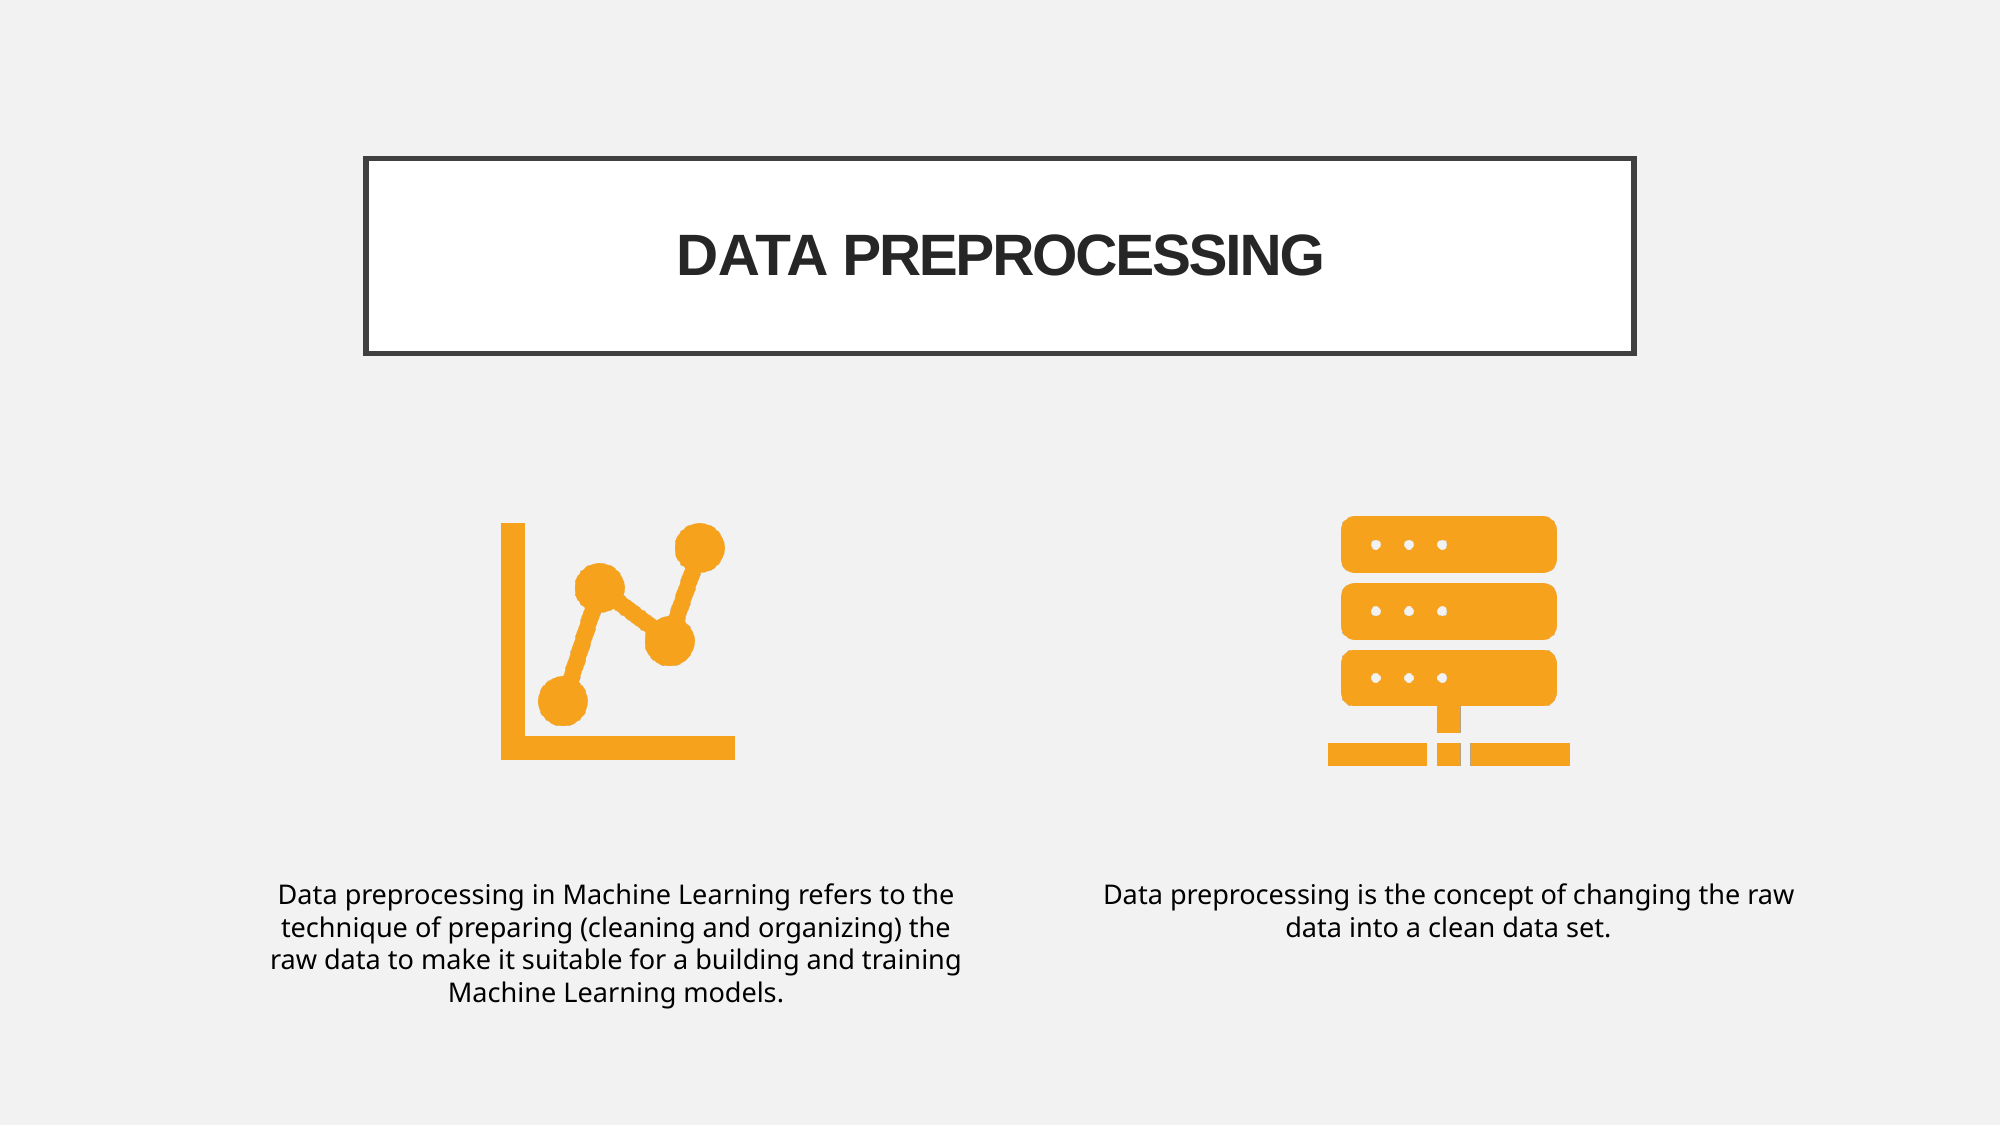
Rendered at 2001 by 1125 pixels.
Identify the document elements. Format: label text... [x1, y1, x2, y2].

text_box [222, 427, 1842, 1050]
title DATA PREPROCESSING [363, 156, 1637, 356]
